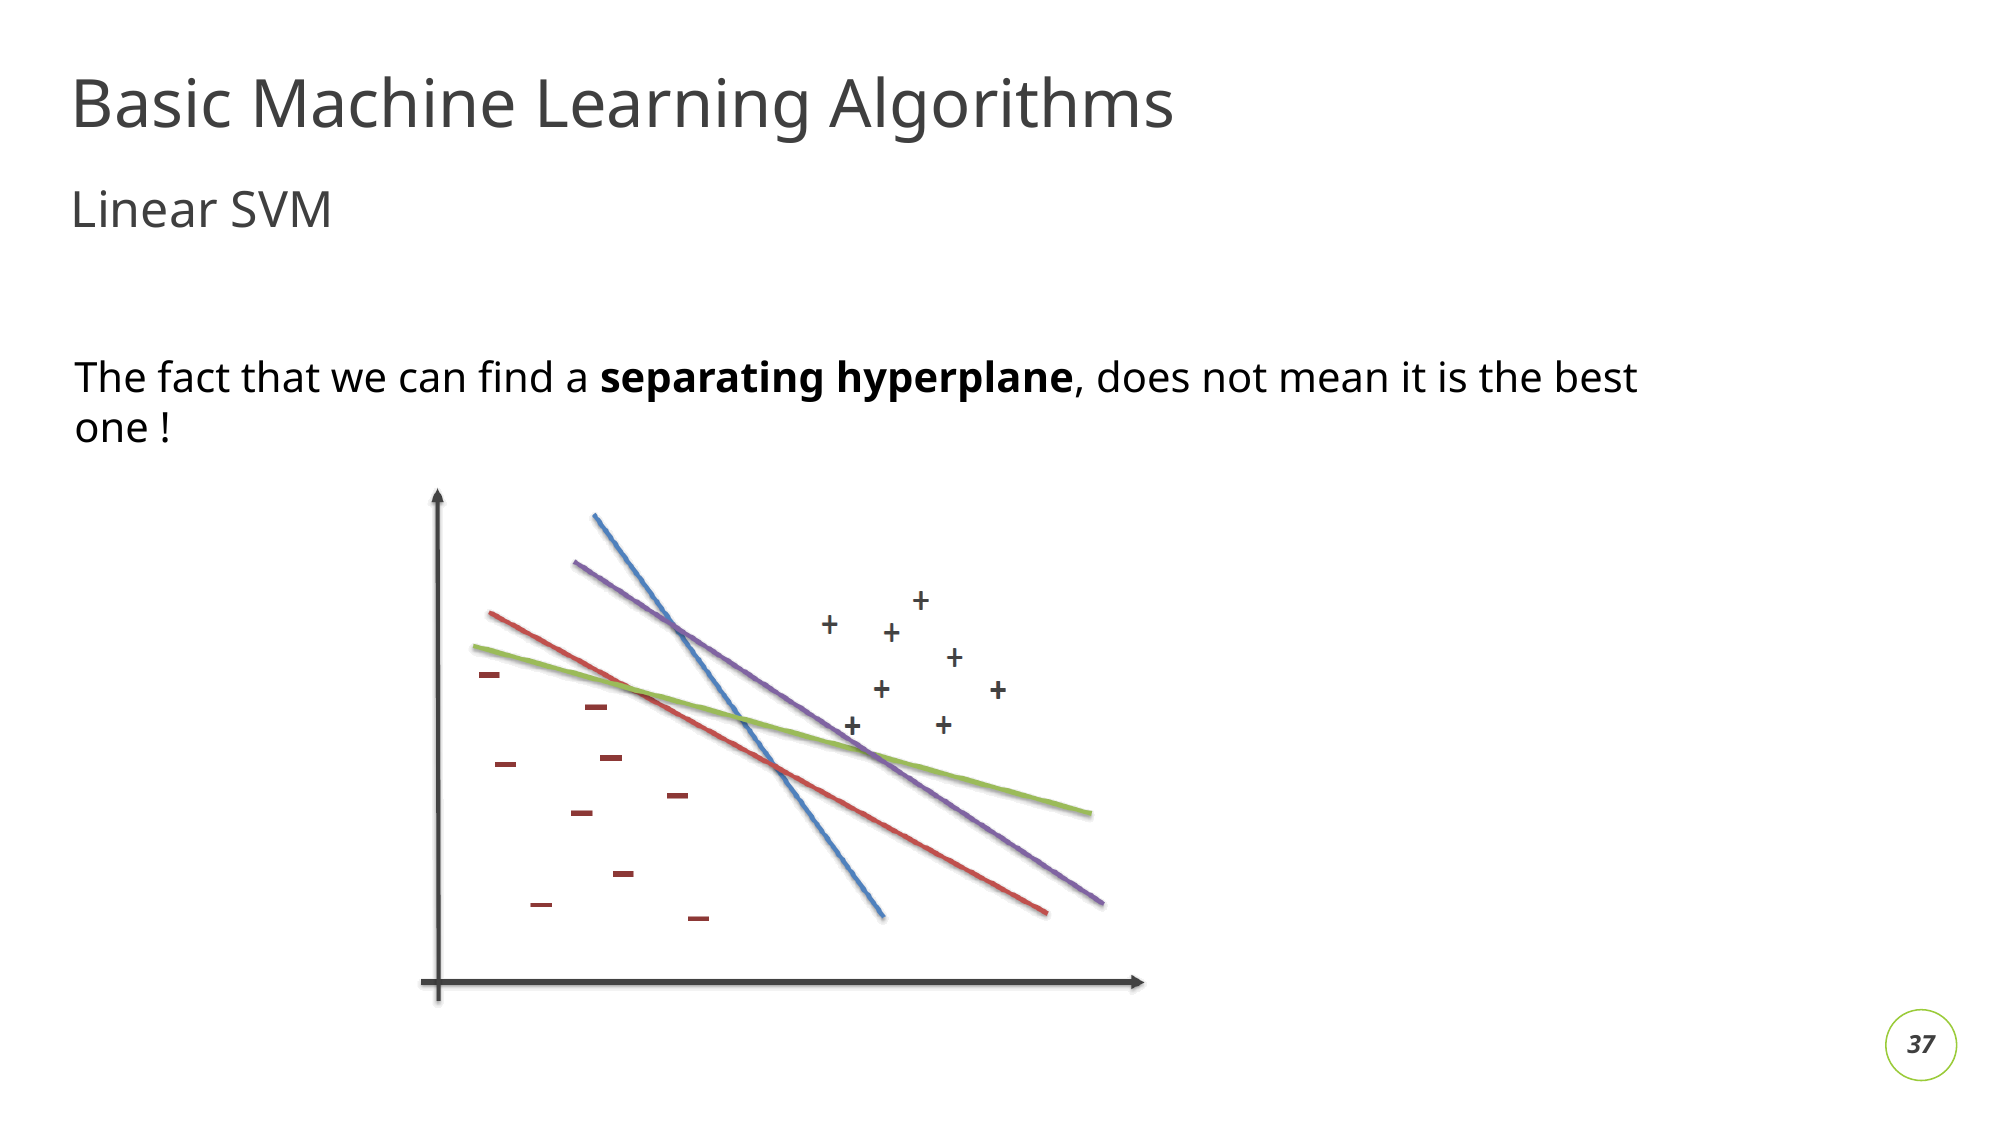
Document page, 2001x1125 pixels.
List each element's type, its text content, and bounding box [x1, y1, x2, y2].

text_box The fact that we can find a separating hyperplane, does not mean it is the best one ! [59, 343, 1704, 409]
title Basic Machine Learning Algorithms [70, 70, 1932, 142]
picture [412, 482, 1150, 1010]
text_box Linear SVM [70, 177, 1180, 258]
slide_number ‹#› [1885, 1008, 1958, 1082]
